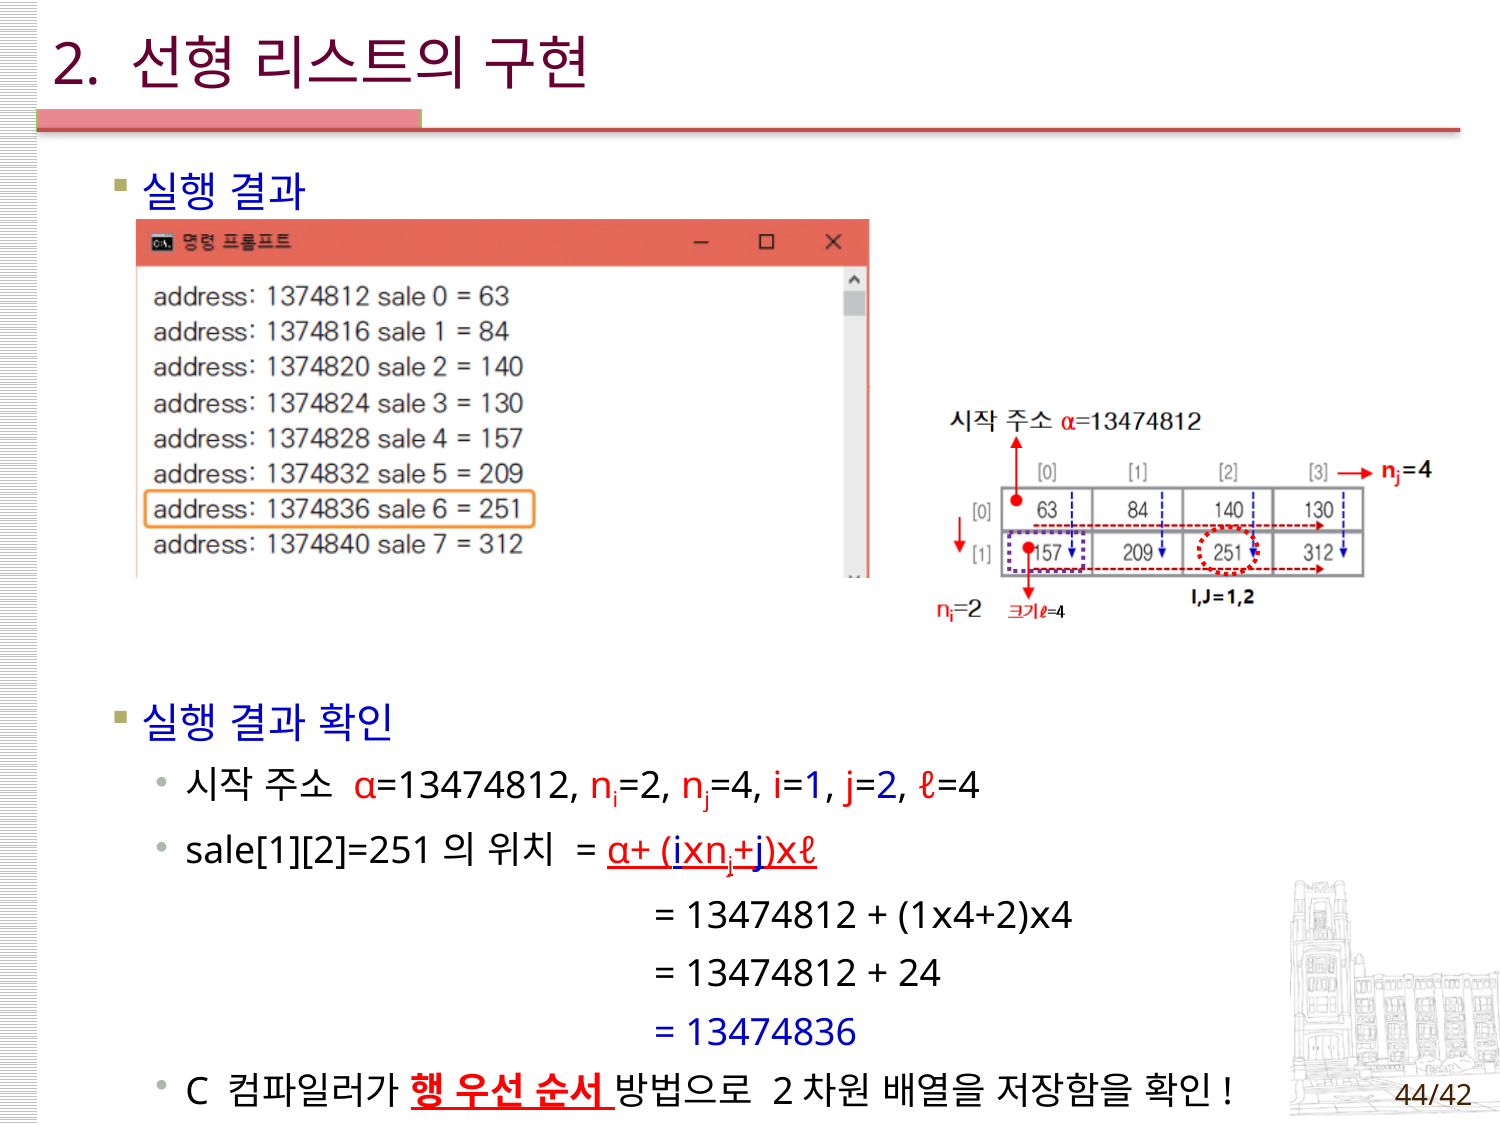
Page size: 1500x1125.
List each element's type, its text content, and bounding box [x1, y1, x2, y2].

title 2. 선형 리스트의 구현 [37, 13, 1278, 109]
picture [1414, 1091, 1422, 1098]
picture [1397, 1091, 1405, 1098]
picture [915, 385, 1443, 634]
picture [135, 219, 871, 587]
picture [1442, 1091, 1450, 1098]
picture [1290, 874, 1500, 1125]
list 실행 결과 실행 결과 확인 시작 주소 α=13474812, ni=2, nj=4, i=1, j=2, ℓ=4 sale[1][2]=251의 위치 = α+ (iⅹnj+j)ⅹℓ = 13474812 + (1ⅹ4+2)ⅹ4 = 13474812 + 24 = 13474836 C 컴파일러가 행 우선 순서 방법으로 2차원 배열을 저장함을 확인! [37, 152, 1463, 1091]
